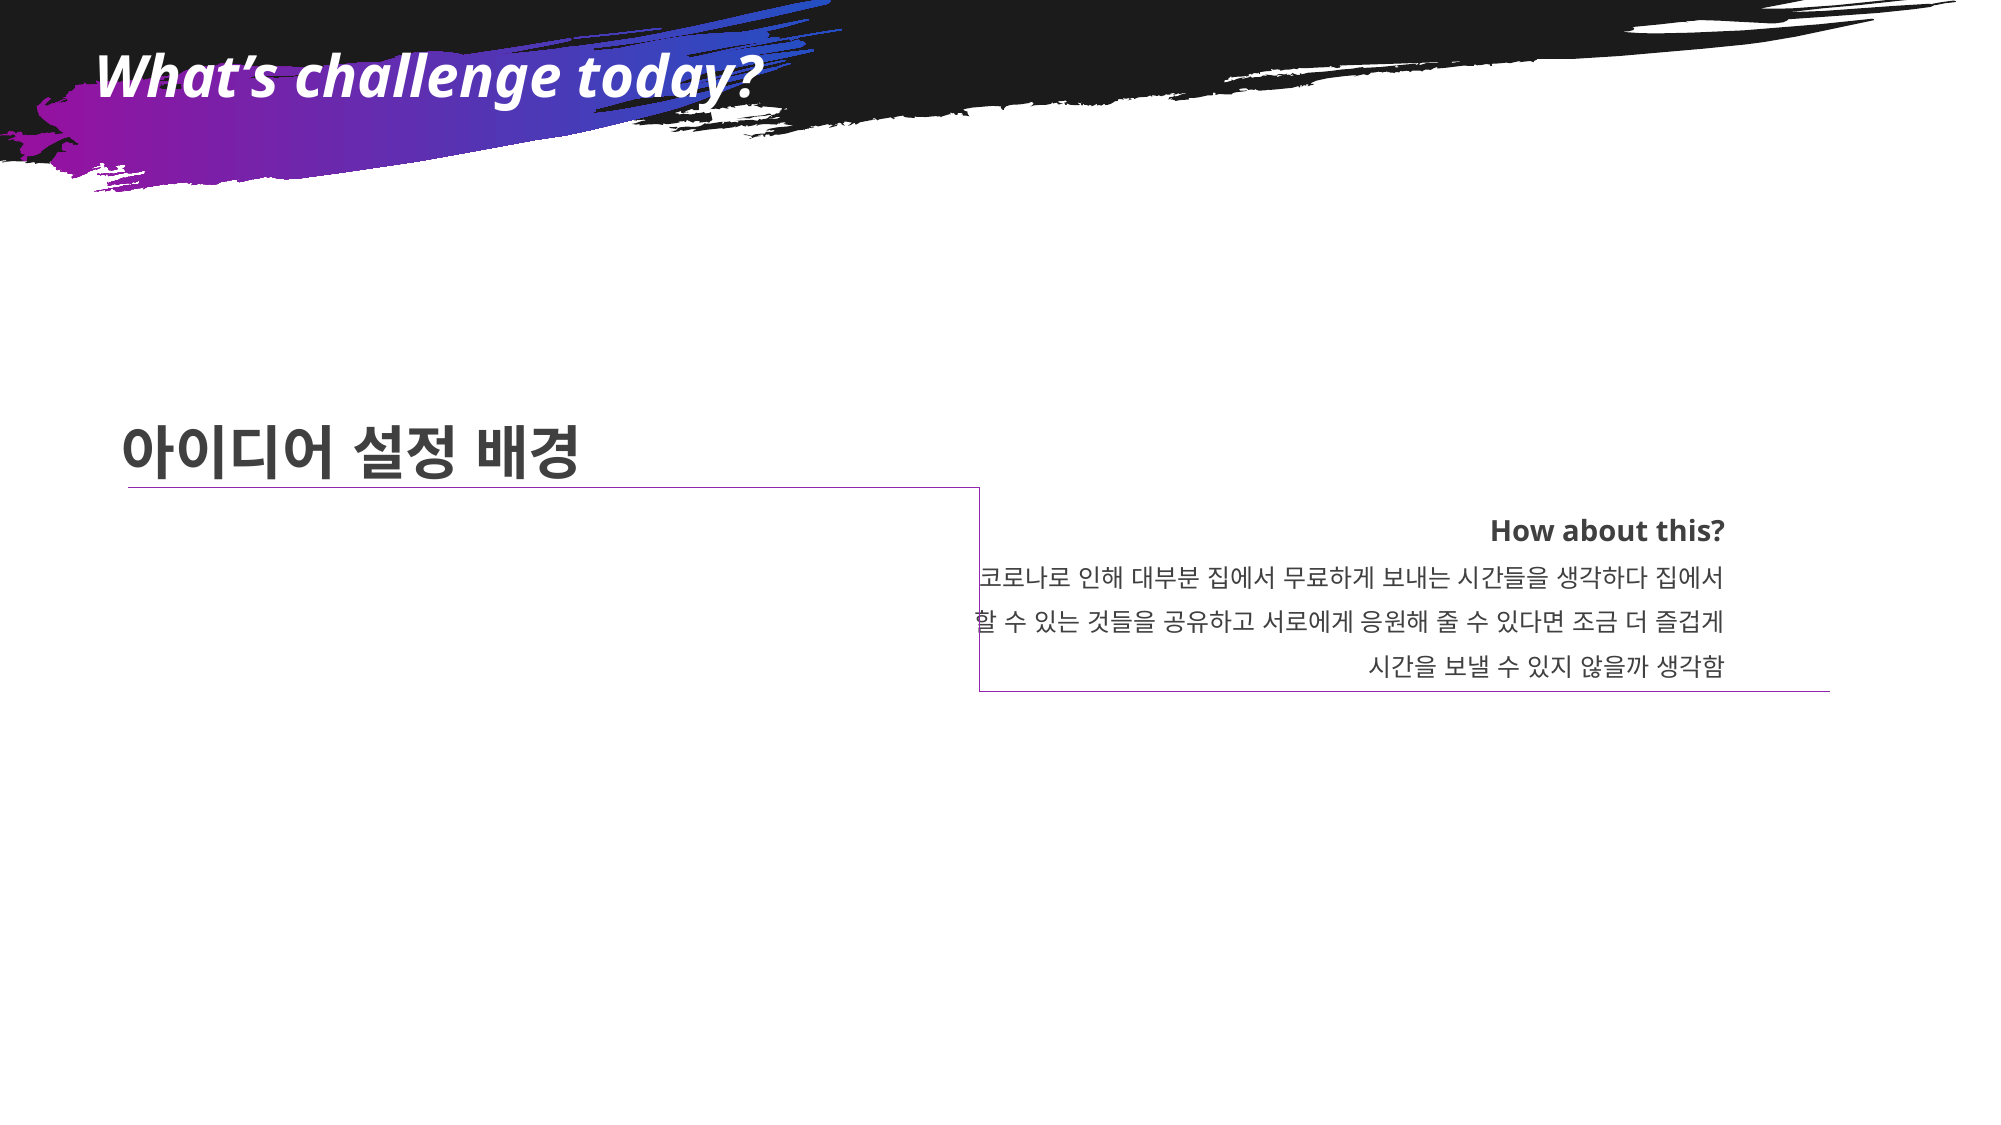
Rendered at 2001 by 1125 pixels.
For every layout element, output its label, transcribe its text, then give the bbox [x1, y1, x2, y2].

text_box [128, 487, 1830, 692]
text_box 아이디어 설정 배경 [107, 408, 882, 774]
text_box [0, 0, 1956, 192]
